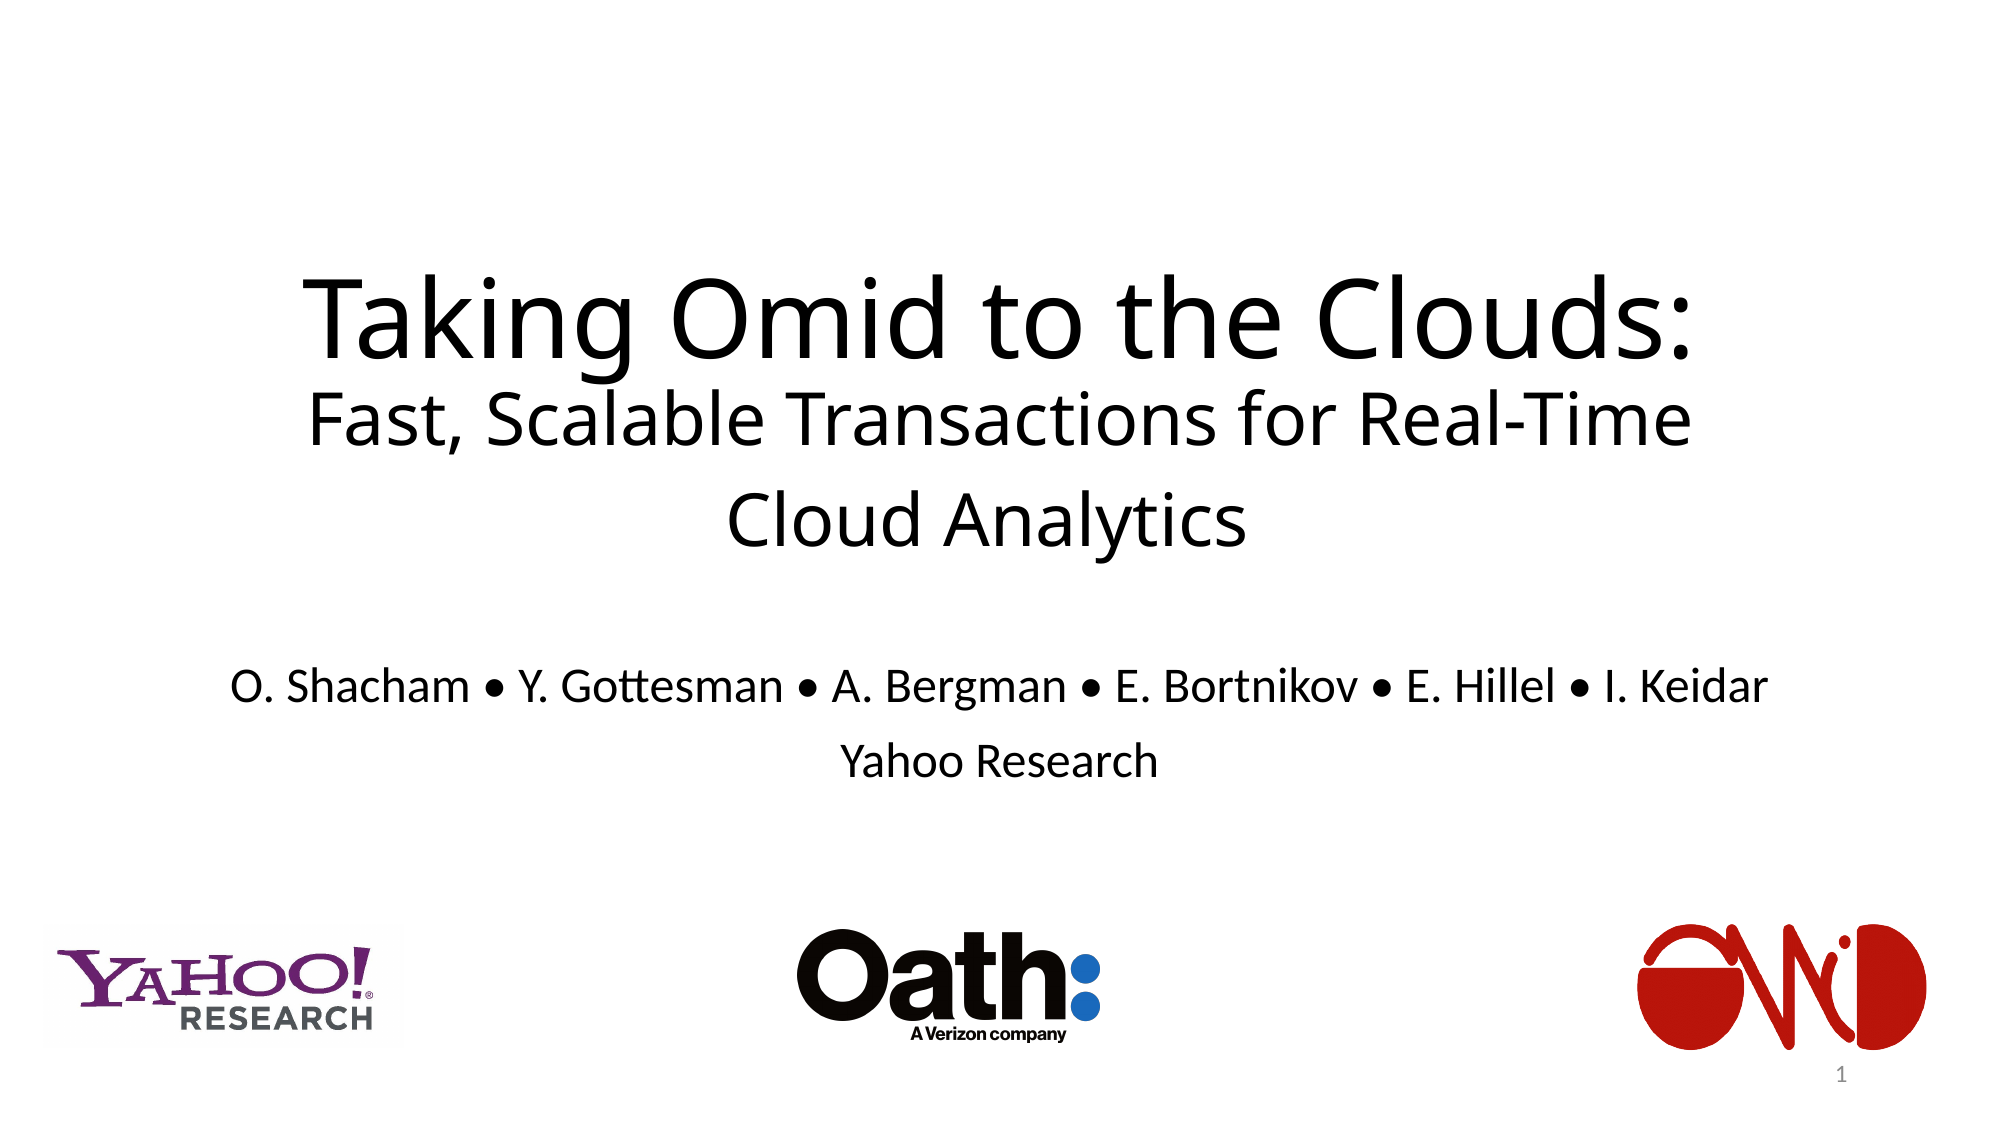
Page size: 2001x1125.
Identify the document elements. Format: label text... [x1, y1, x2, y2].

slide_number 1 [1412, 1042, 1863, 1103]
picture [797, 929, 1100, 1043]
title Taking Omid to the Clouds: Fast, Scalable Transactions for Real-Time Cloud Analytics [249, 184, 1750, 576]
picture [43, 924, 404, 1048]
picture [1611, 902, 1957, 1070]
subtitle O. Shacham • Y. Gottesman • A. Bergman • E. Bortnikov • E. Hillel • I. Keidar Yahoo Research [193, 651, 1807, 924]
